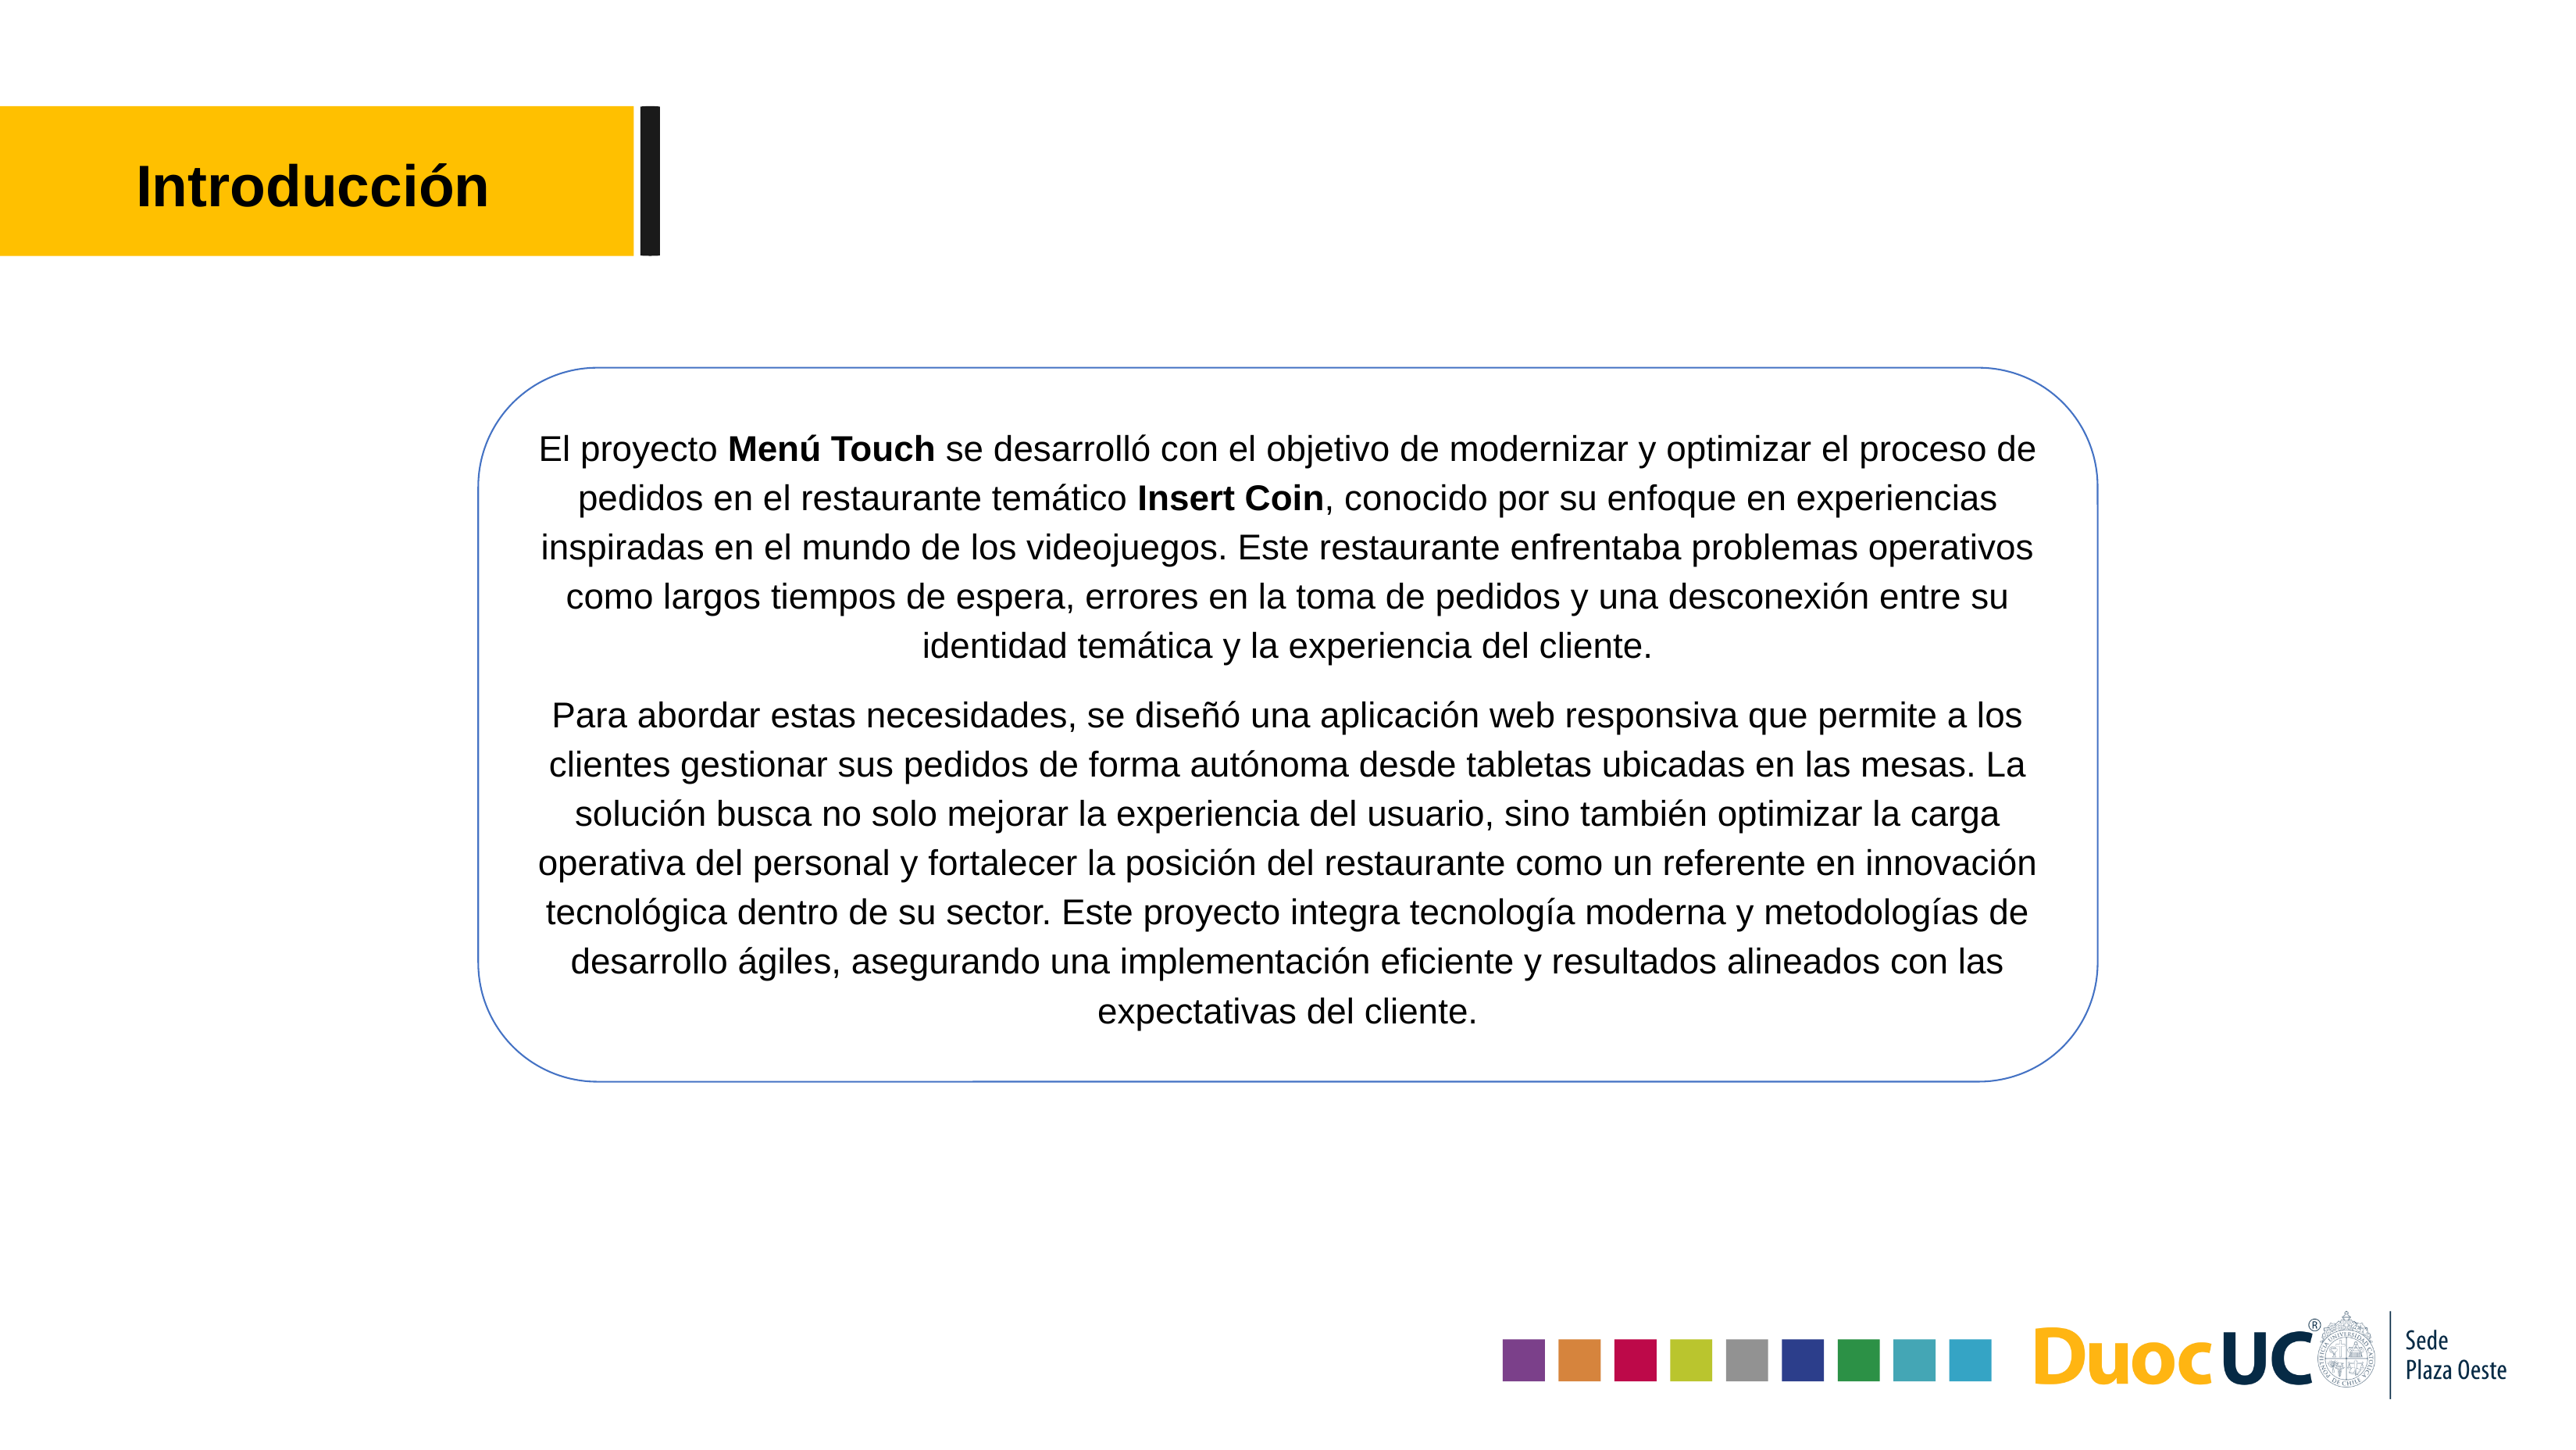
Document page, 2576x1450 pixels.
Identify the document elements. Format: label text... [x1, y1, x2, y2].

picture [2031, 1310, 2512, 1400]
list Introducción [136, 148, 499, 977]
text_box El proyecto Menú Touch se desarrolló con el objetivo de modernizar y optimizar el proceso de pedidos en el restaurante temático Insert Coin, conocido por su enfoque en experiencias inspiradas en el mundo de los videojuegos. Este restaurante enfrentaba problemas operativos como largos tiempos de espera, errores en la toma de pedidos y una desconexión entre su identidad temática y la experiencia del cliente. Para abordar estas necesidades, se diseñó una aplicación web responsiva que permite a los clientes gestionar sus pedidos de forma autónoma desde tabletas ubicadas en las mesas. La solución busca no solo mejorar la experiencia del usuario, sino también optimizar la carga operativa del personal y fortalecer la posición del restaurante como un referente en innovación tecnológica dentro de su sector. Este proyecto integra tecnología moderna y metodologías de desarrollo ágiles, asegurando una implementación eficiente y resultados alineados con las expectativas del cliente. [478, 367, 2098, 1082]
